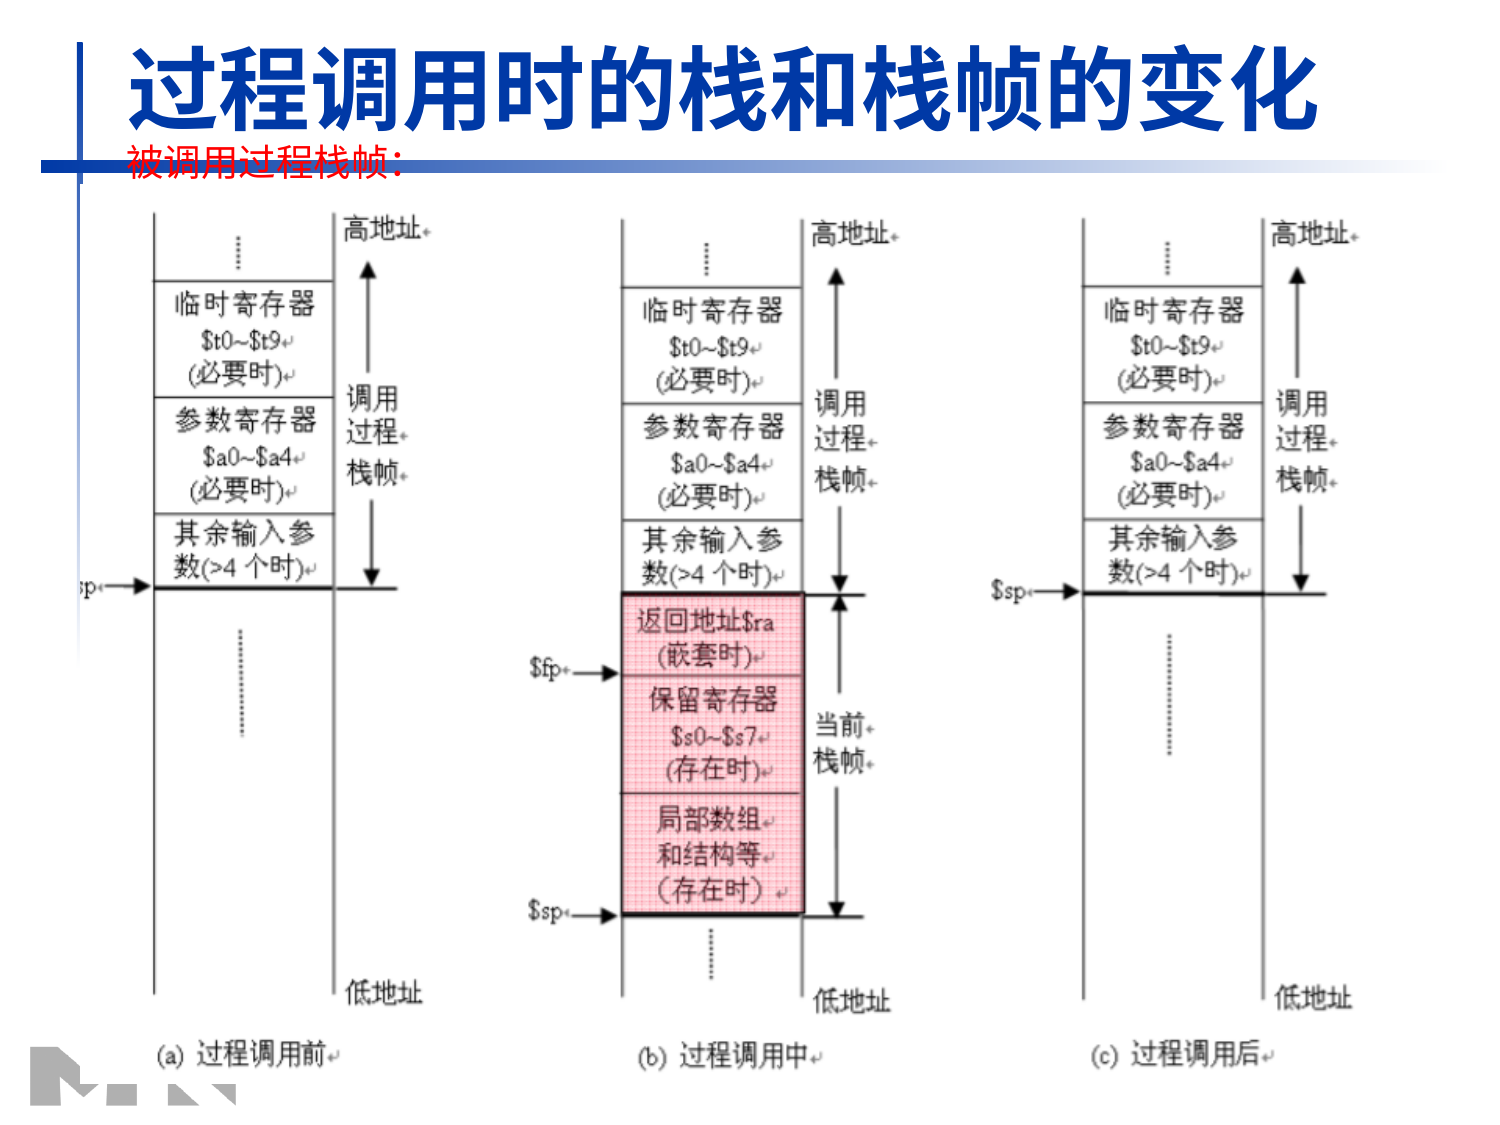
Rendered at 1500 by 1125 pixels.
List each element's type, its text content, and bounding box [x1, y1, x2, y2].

title 过程调用时的栈和栈帧的变化 [111, 22, 1468, 150]
picture [29, 184, 1420, 1106]
text_box IF [612, 161, 617, 173]
text_box Di [793, 161, 797, 173]
text_box 被调用过程栈帧： [111, 131, 609, 182]
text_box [700, 161, 706, 173]
text_box Di [815, 161, 819, 173]
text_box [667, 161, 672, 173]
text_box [722, 161, 726, 173]
